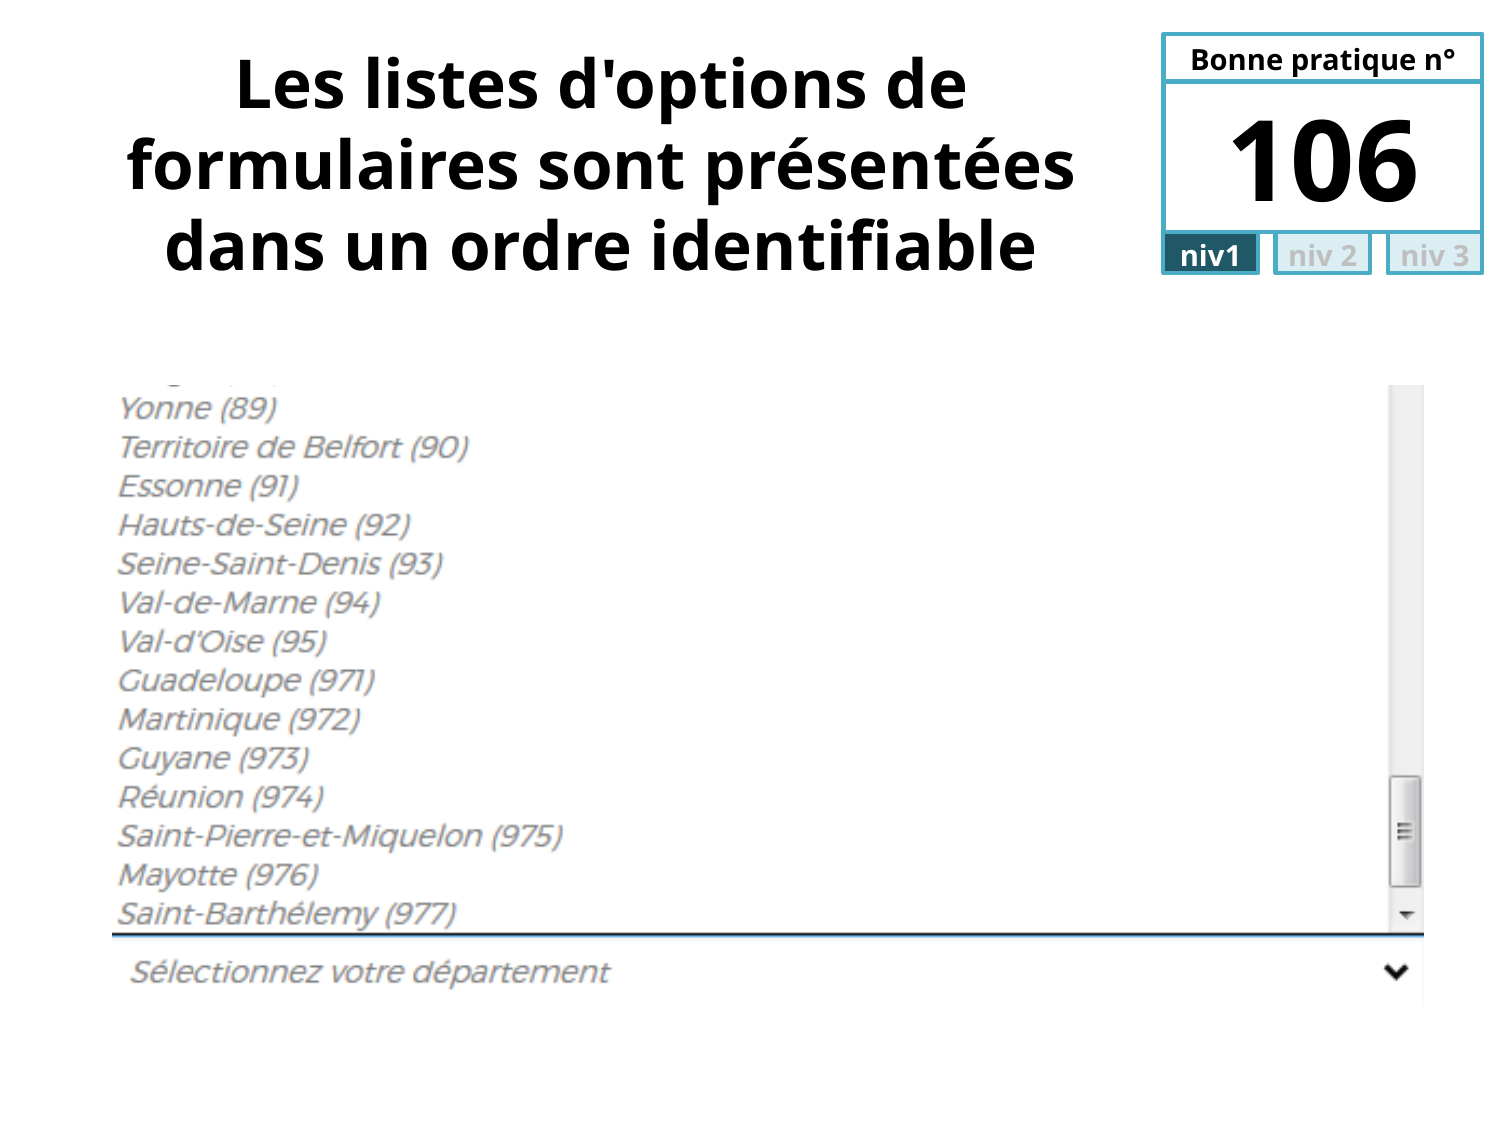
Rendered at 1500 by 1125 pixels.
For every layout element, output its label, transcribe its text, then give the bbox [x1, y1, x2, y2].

picture [111, 385, 1425, 1007]
list 106 [1161, 79, 1484, 234]
title Les listes d'options de formulaires sont présentées dans un ordre identifiable [75, 33, 1128, 222]
